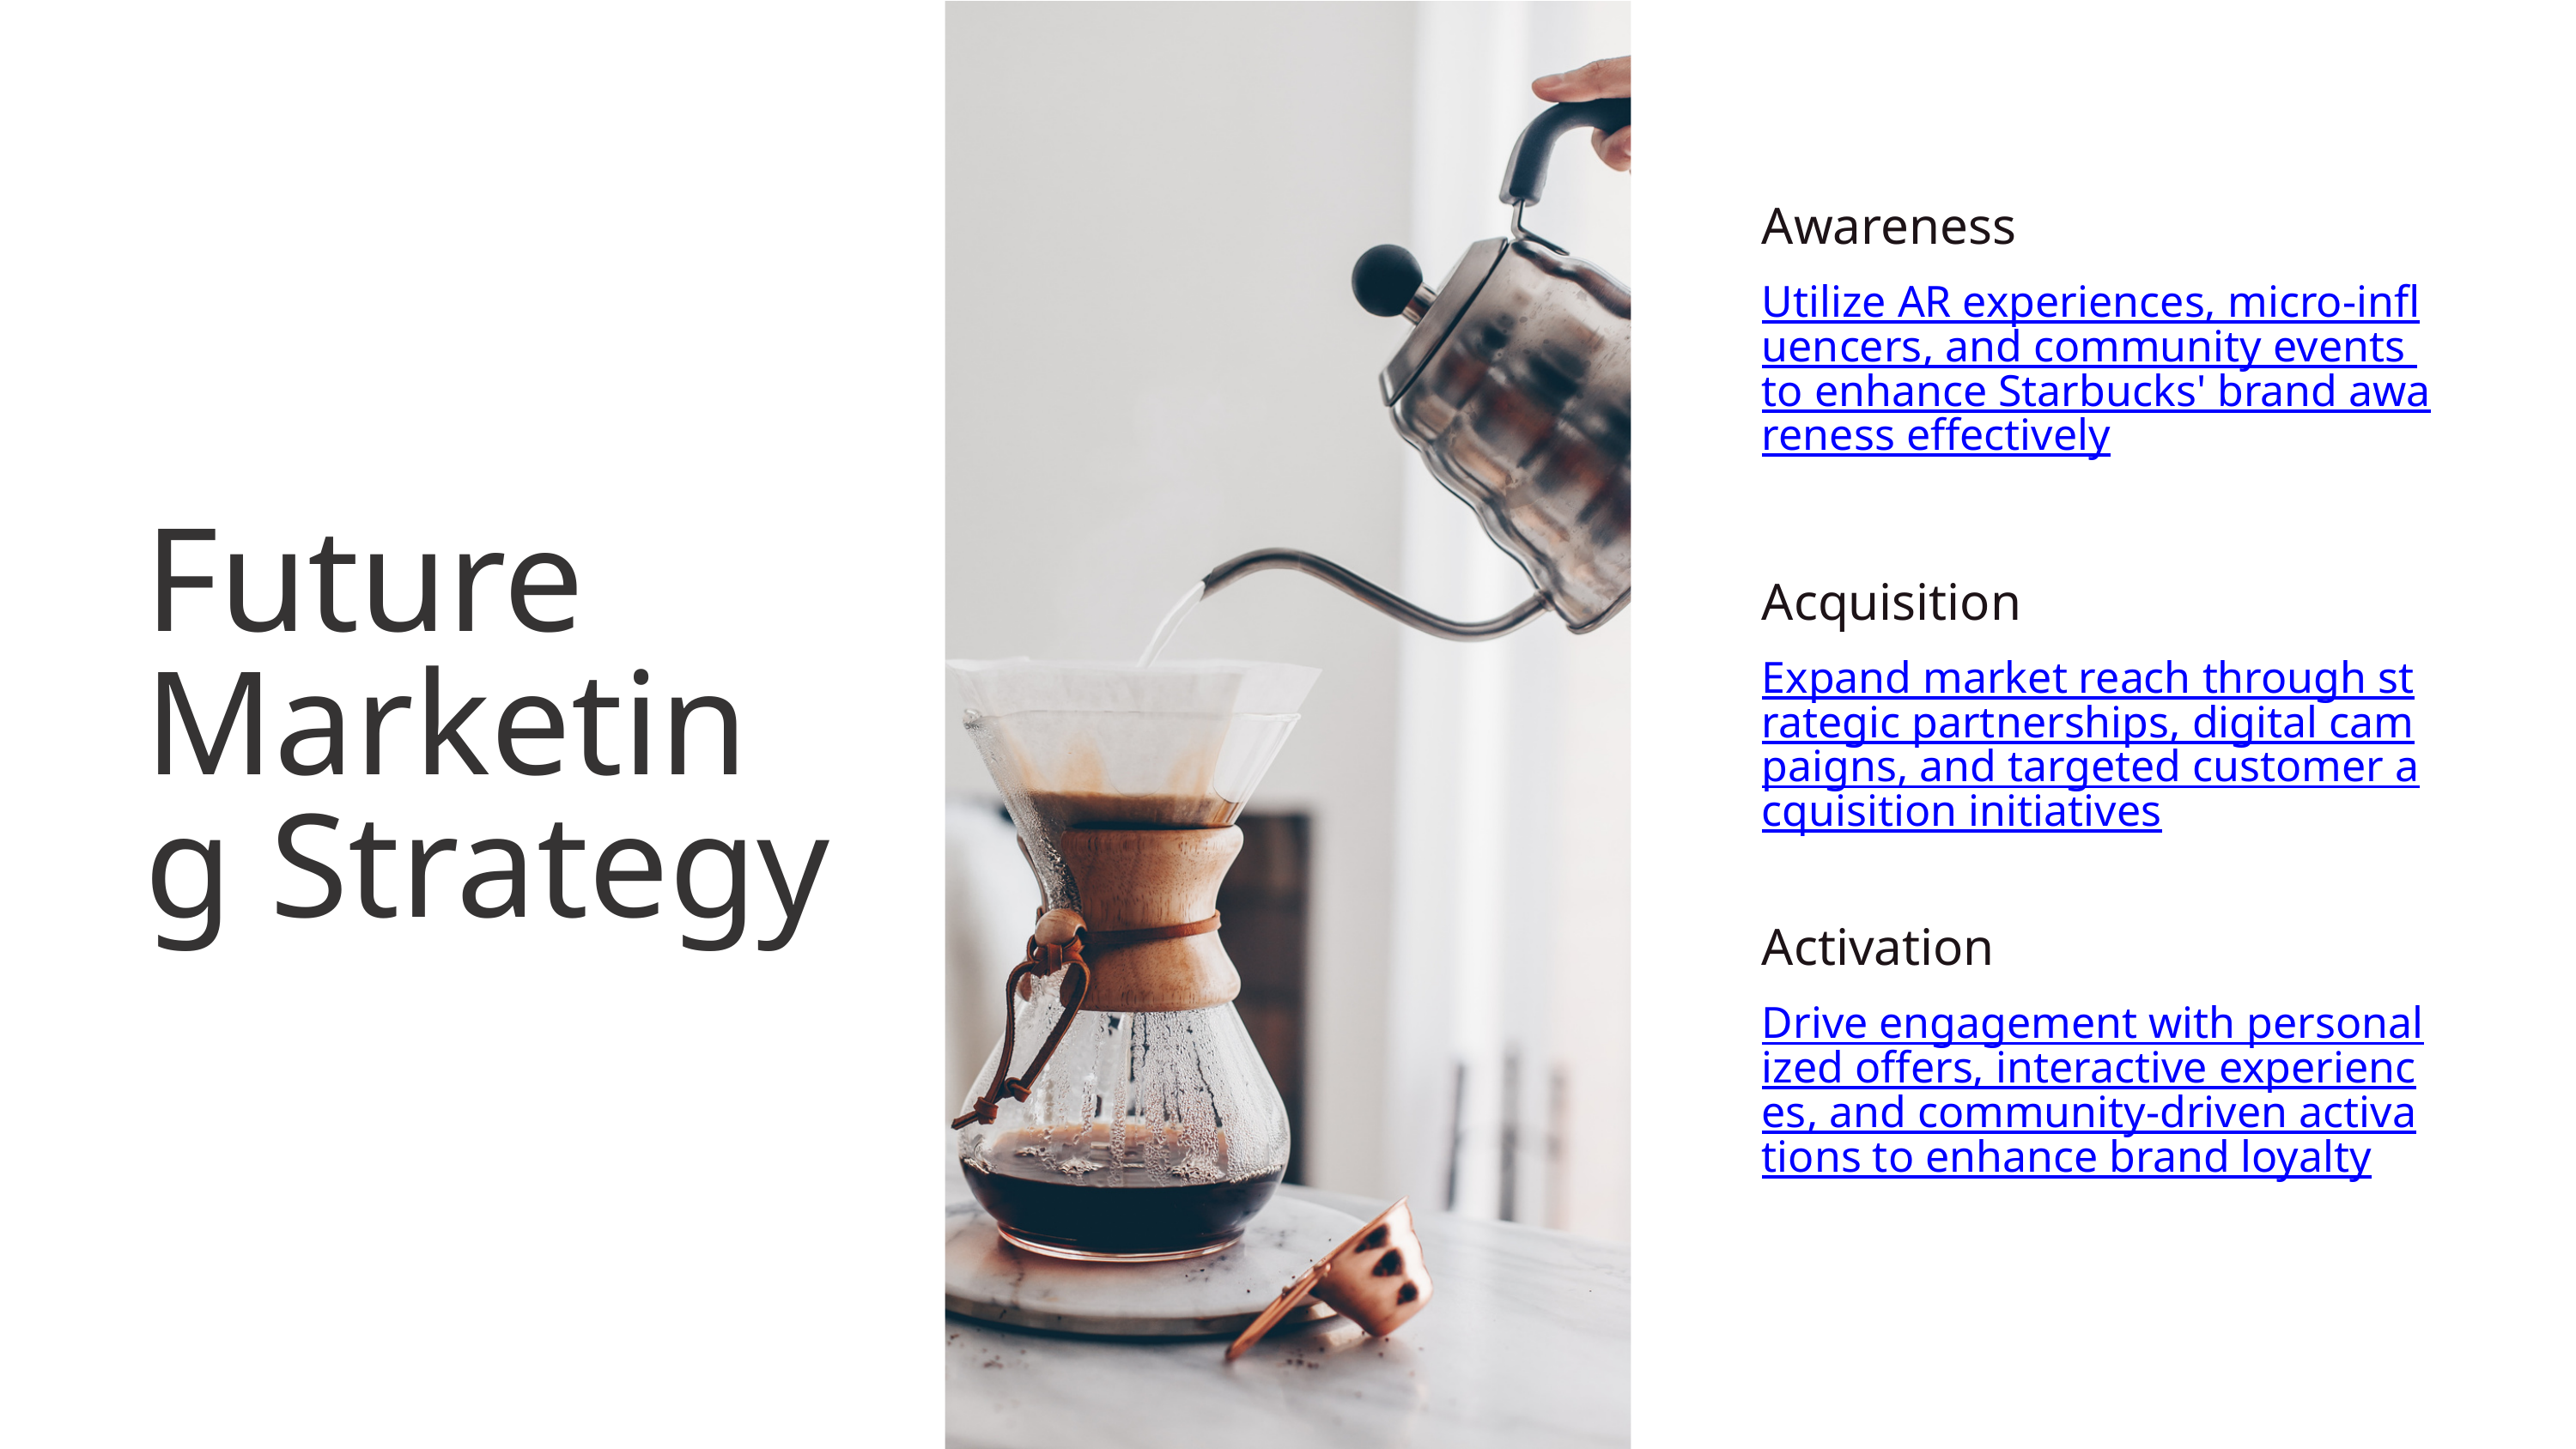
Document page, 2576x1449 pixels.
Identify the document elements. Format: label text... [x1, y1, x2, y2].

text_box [1761, 194, 2432, 505]
text_box Future Marketing Strategy [144, 517, 835, 947]
text_box [945, 1, 1631, 1449]
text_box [1761, 915, 2432, 1285]
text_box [1761, 569, 2432, 881]
